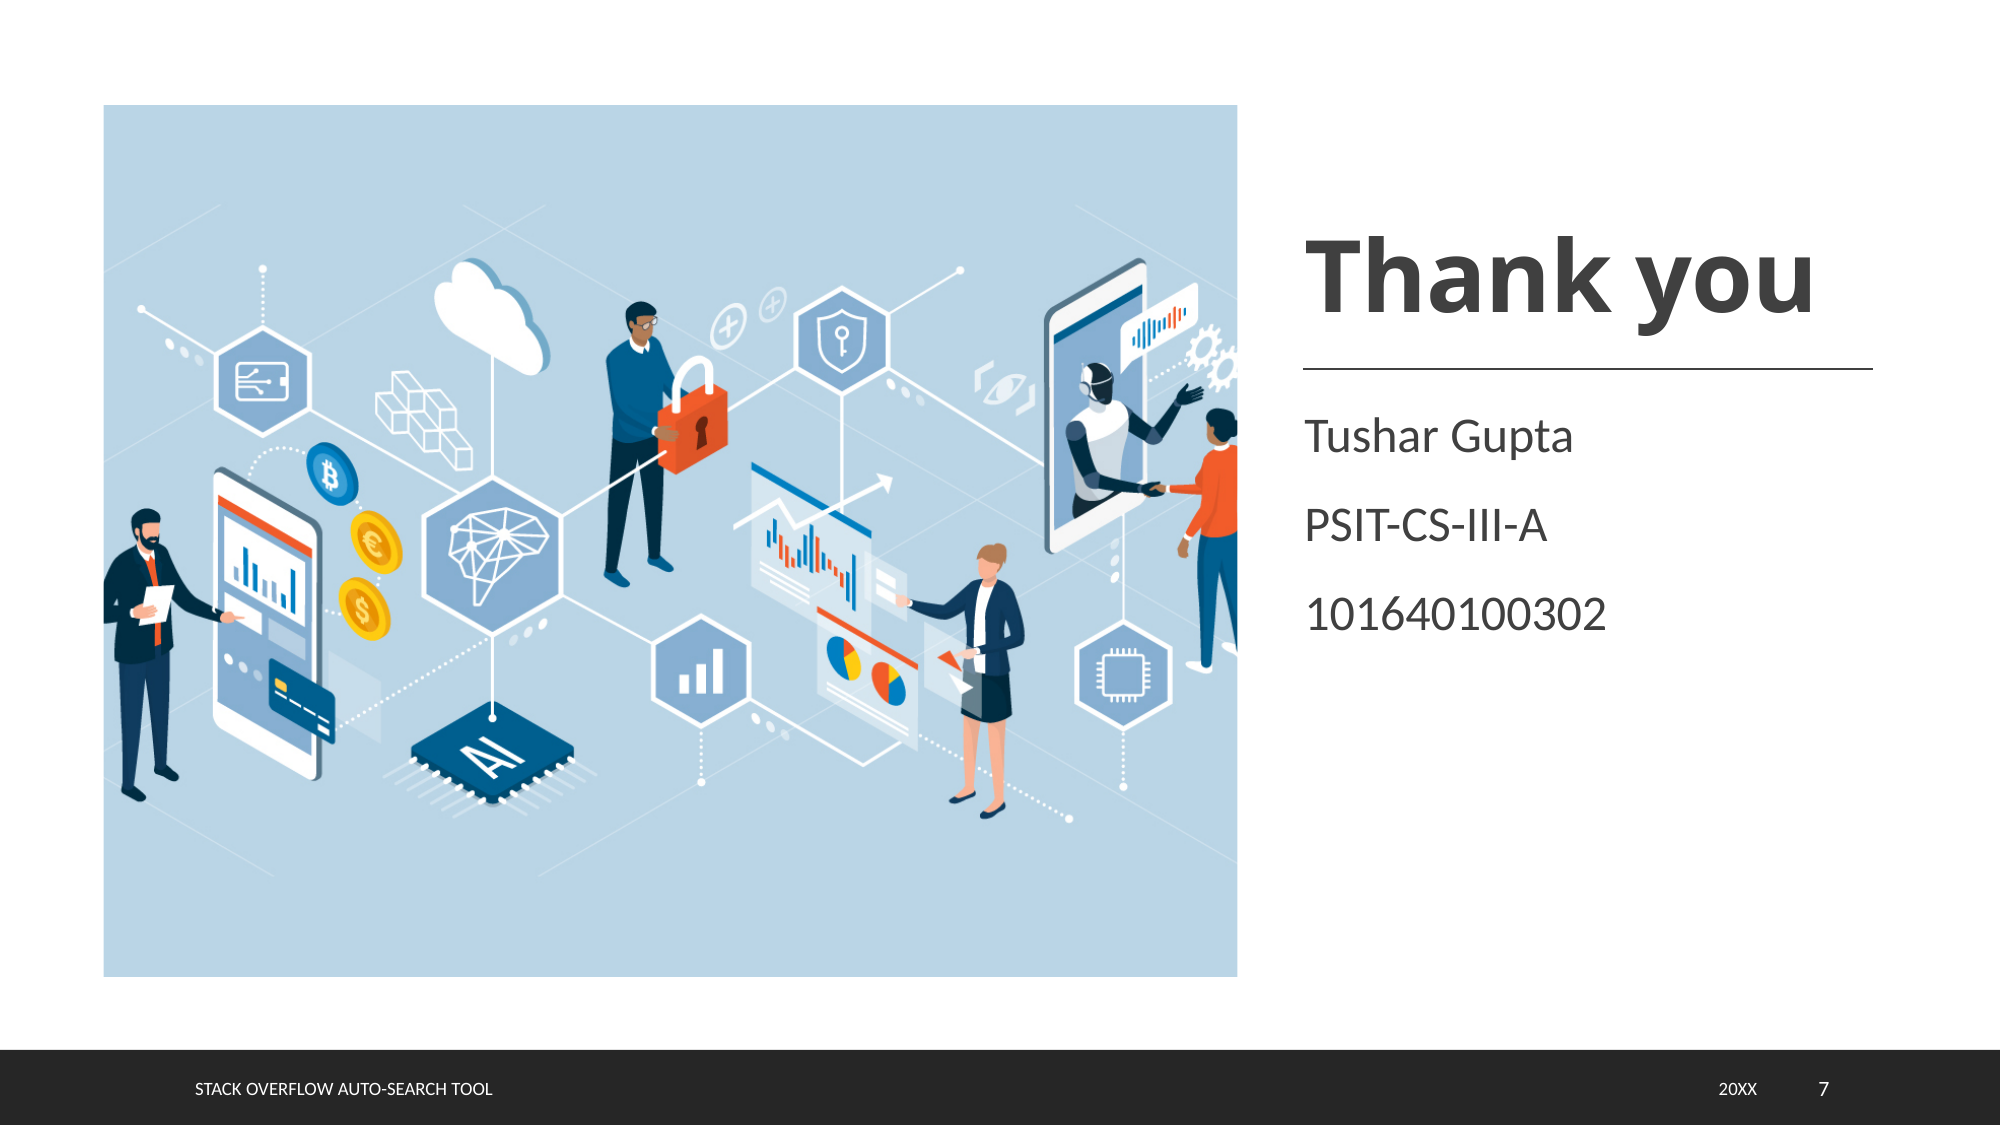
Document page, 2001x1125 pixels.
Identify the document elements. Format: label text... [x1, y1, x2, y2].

slide_number 7 [1803, 1057, 1932, 1118]
footer Stack overflow auto-search tool [180, 1057, 1299, 1118]
picture [102, 104, 1238, 977]
list Tushar Gupta PSIT-CS-III-A 101640100302 [1289, 394, 1895, 963]
slide_number 20XX [1348, 1057, 1773, 1118]
title Thank you [1289, 104, 1895, 343]
